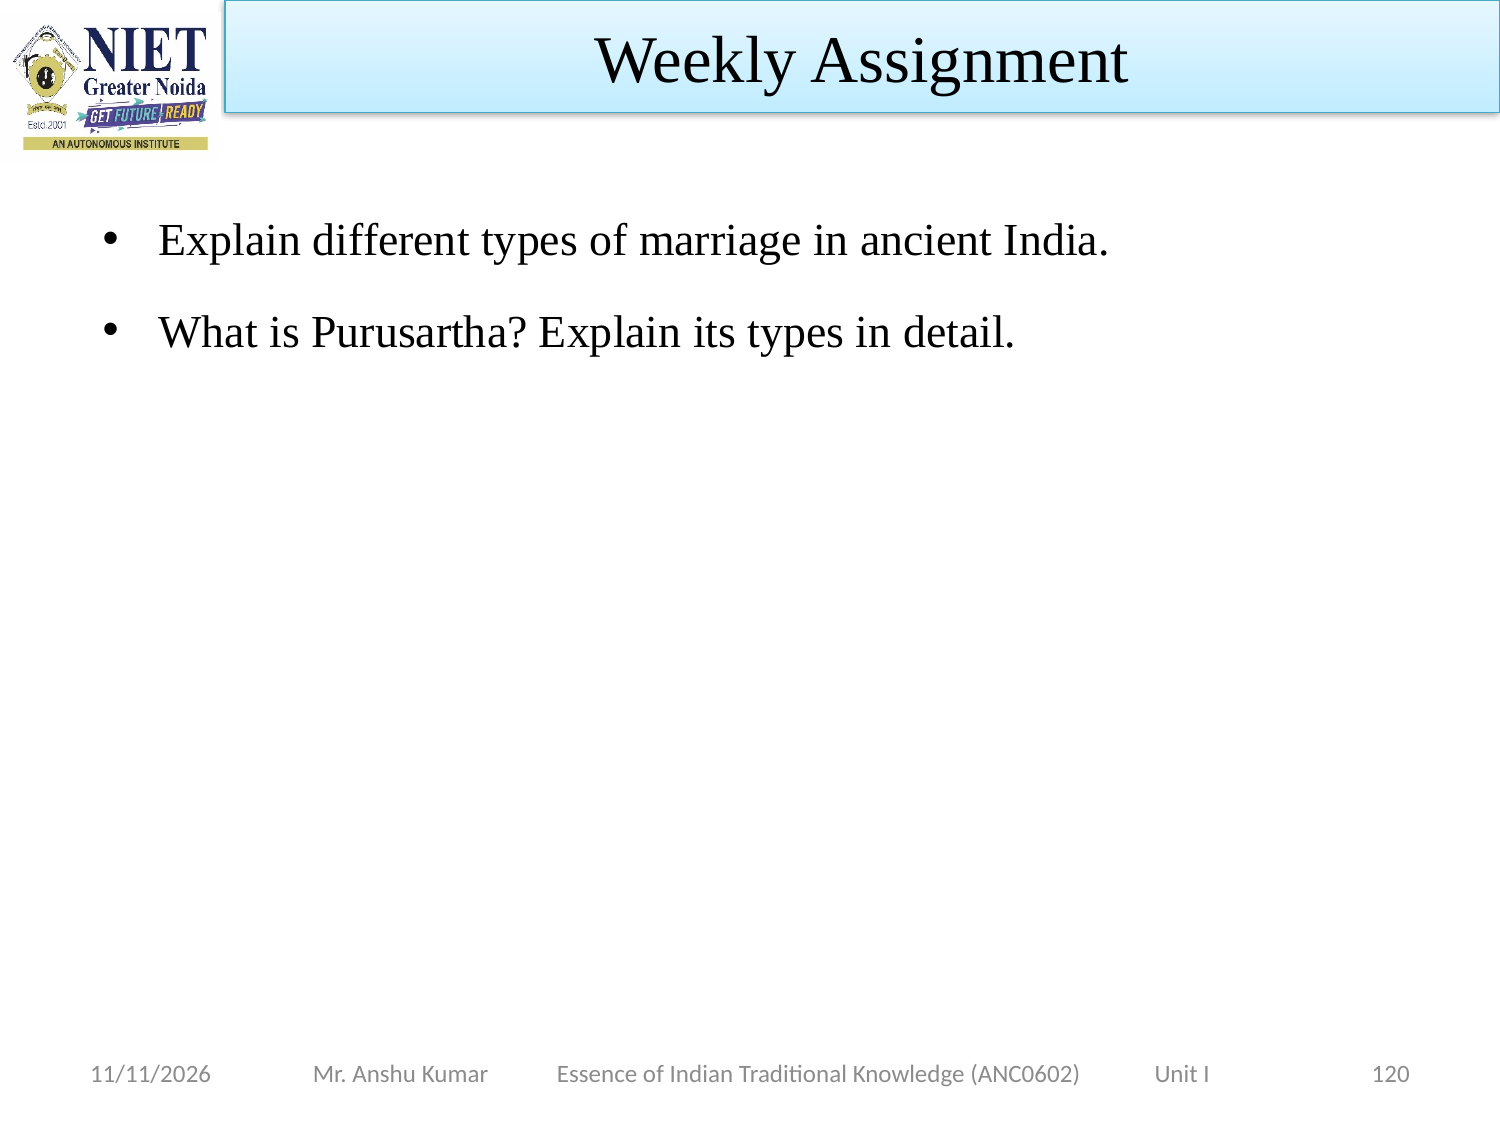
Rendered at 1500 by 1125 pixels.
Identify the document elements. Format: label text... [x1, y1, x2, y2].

list Explain different types of marriage in ancient India. What is Purusartha? Explain its types in detail. [87, 174, 1438, 1000]
footer Mr. Anshu Kumar Essence of Indian Traditional Knowledge (ANC0602) Unit I [212, 1042, 1074, 1103]
slide_number 120 [1074, 1042, 1425, 1103]
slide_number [75, 1042, 212, 1103]
text_box Weekly Assignment [224, 0, 1500, 113]
picture [0, 11, 222, 163]
